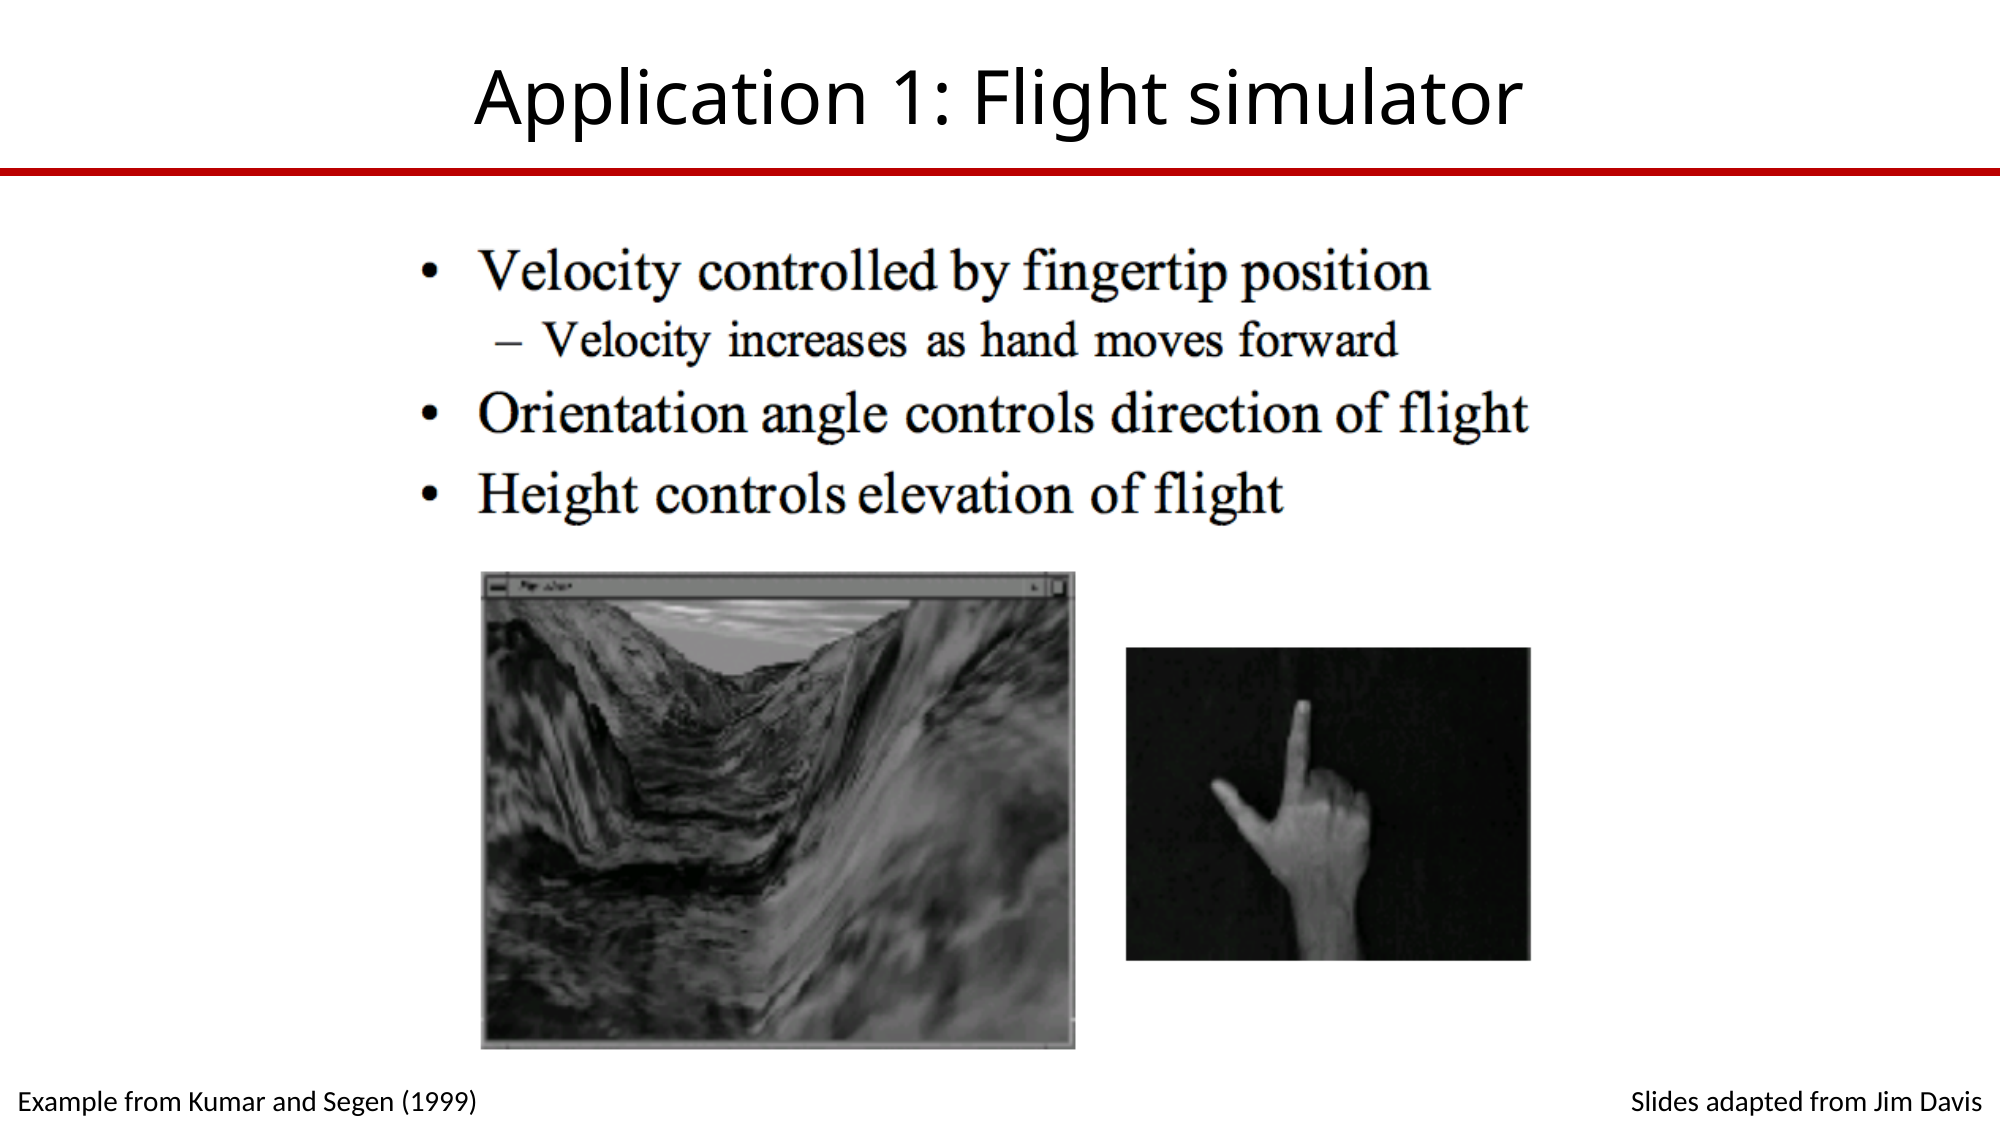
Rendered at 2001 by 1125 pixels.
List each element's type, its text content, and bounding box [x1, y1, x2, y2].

text_box Slides adapted from Jim Davis [1616, 1074, 1998, 1125]
picture [372, 230, 1615, 1075]
title Application 1: Flight simulator [137, 50, 1863, 150]
text_box Example from Kumar and Segen (1999) [2, 1074, 493, 1125]
